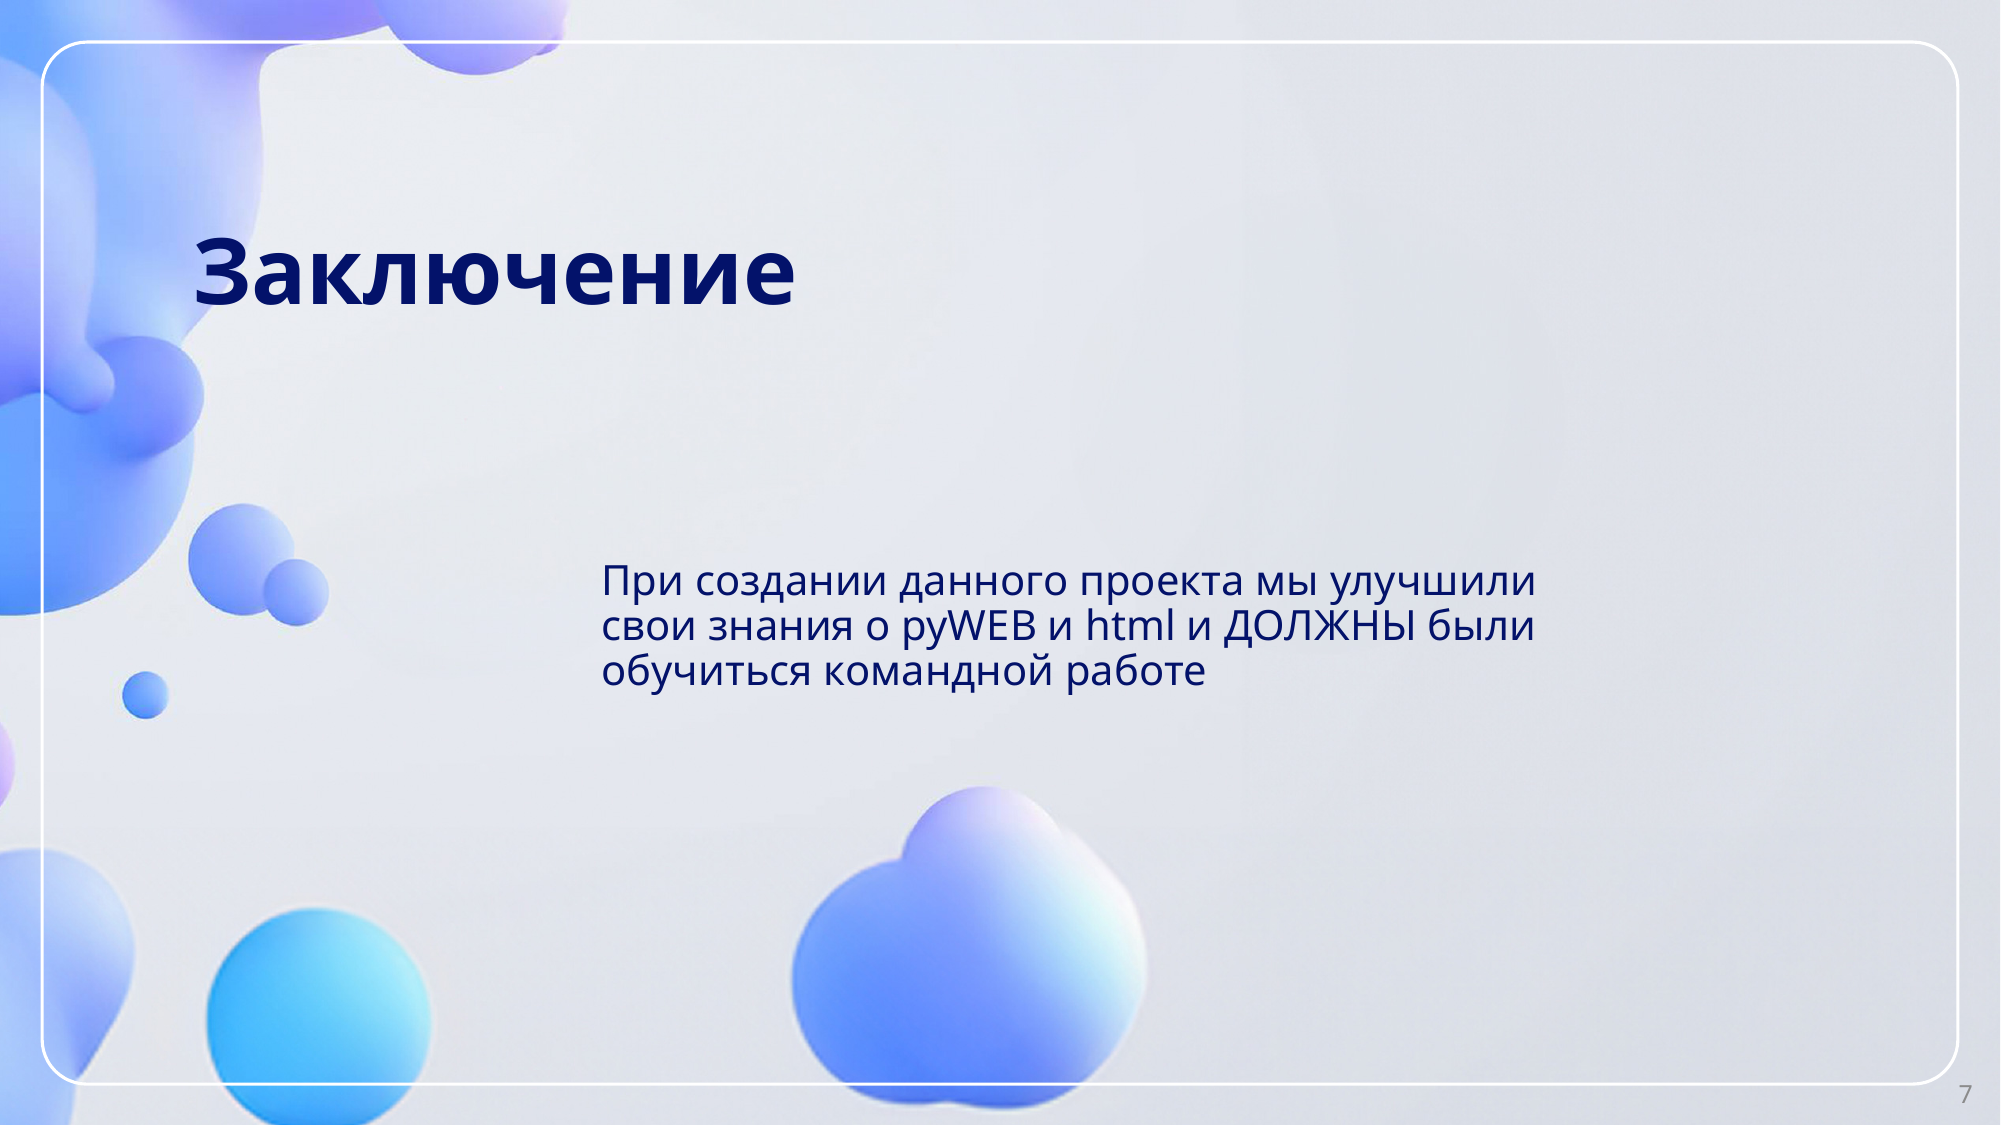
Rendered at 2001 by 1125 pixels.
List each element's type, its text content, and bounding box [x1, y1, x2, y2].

slide_number 7 [1538, 1076, 1988, 1115]
picture [0, 0, 2001, 1125]
list При создании данного проекта мы улучшили свои знания о pyWEB и html и ДОЛЖНЫ были обучиться командной работе [586, 373, 1625, 881]
title Заключение [176, 60, 1863, 332]
